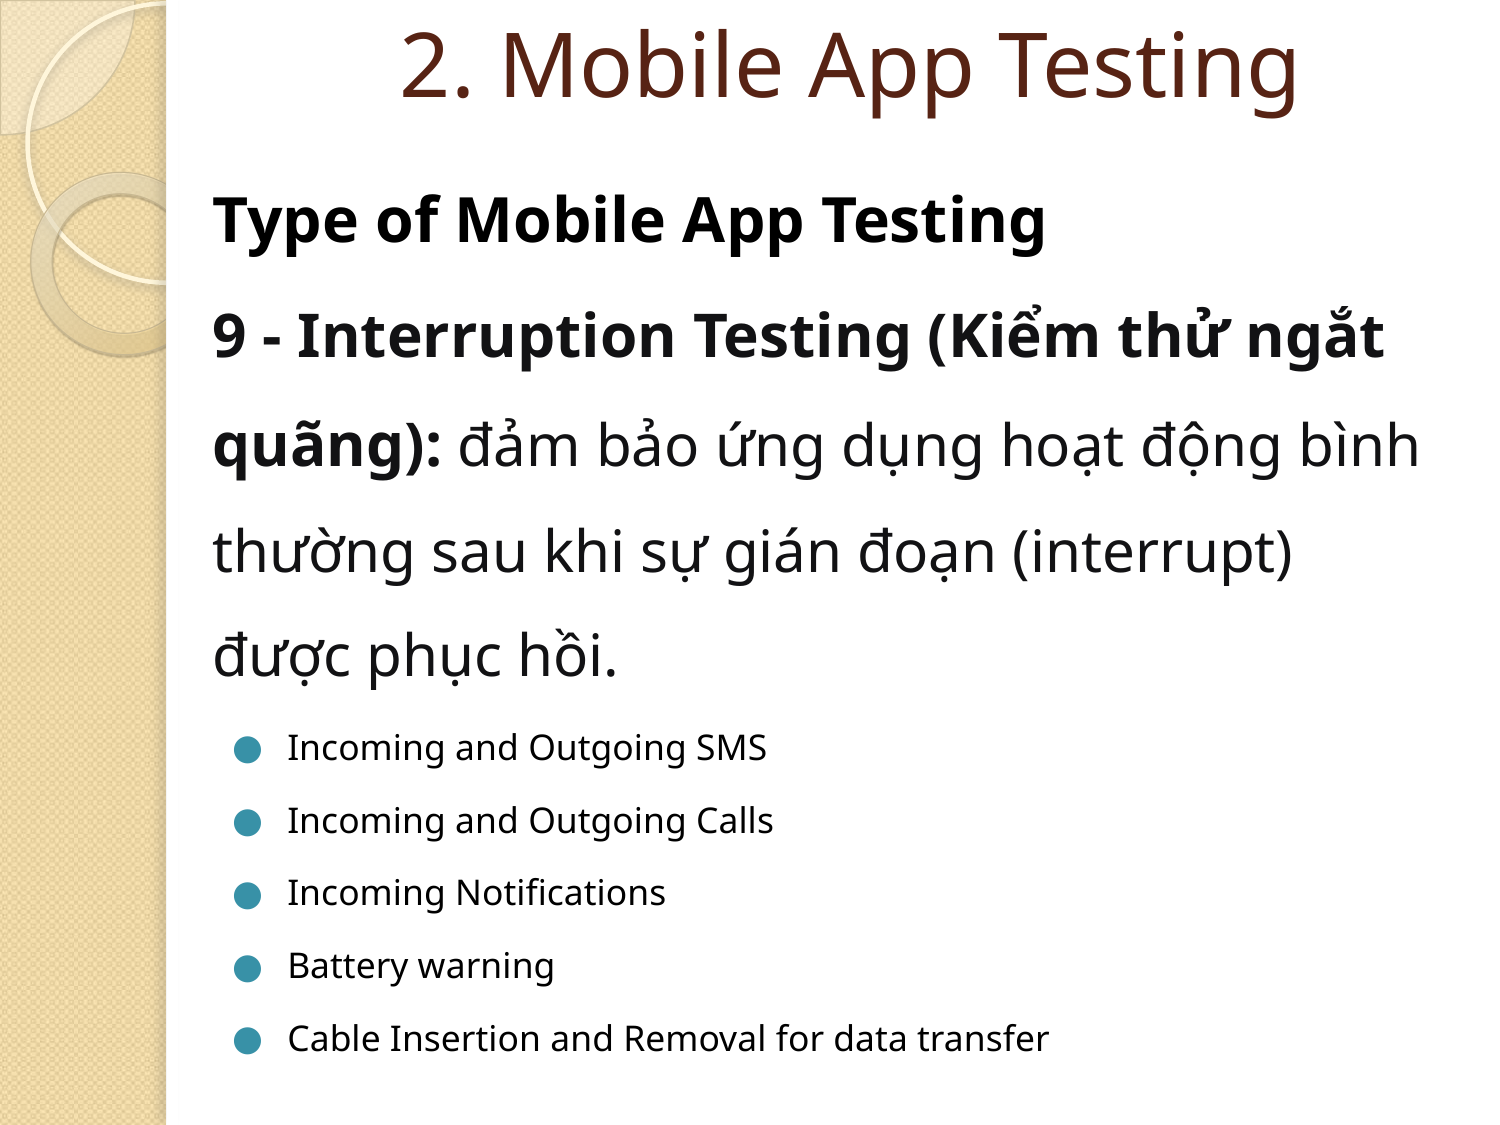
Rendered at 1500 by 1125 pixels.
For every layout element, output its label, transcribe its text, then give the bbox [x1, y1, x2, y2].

text_box 2. Mobile App Testing [149, 0, 1500, 157]
list Type of Mobile App Testing 9 - Interruption Testing (Kiểm thử ngắt quãng): đảm bảo ứng dụng hoạt động bình thường sau khi sự gián đoạn (interrupt) được phục hồi. Incoming and Outgoing SMS Incoming and Outgoing Calls Incoming Notifications Battery warning Cable Insertion and Removal for data transfer [197, 157, 1463, 1021]
picture [0, 15, 166, 1125]
